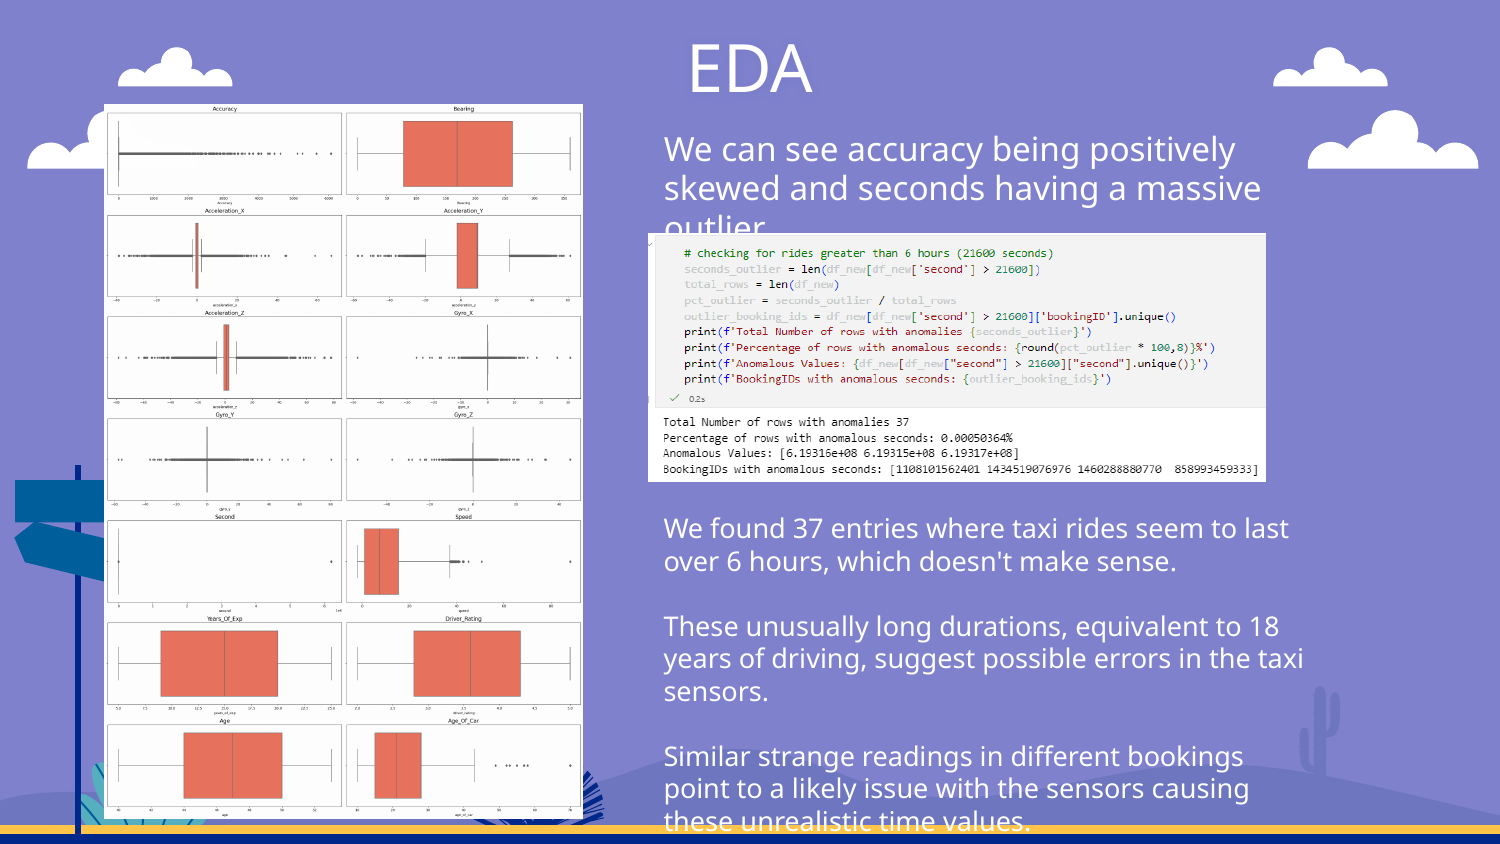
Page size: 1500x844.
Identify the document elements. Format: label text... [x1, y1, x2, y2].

title EDA [118, 10, 1382, 105]
text_box We found 37 entries where taxi rides seem to last over 6 hours, which doesn't make sense. These unusually long durations, equivalent to 18 years of driving, suggest possible errors in the taxi sensors. Similar strange readings in different bookings point to a likely issue with the sensors causing these unrealistic time values. [648, 496, 1324, 772]
text_box We can see accuracy being positively skewed and seconds having a massive outlier [648, 112, 1305, 242]
picture [648, 233, 1266, 482]
picture [104, 104, 583, 819]
